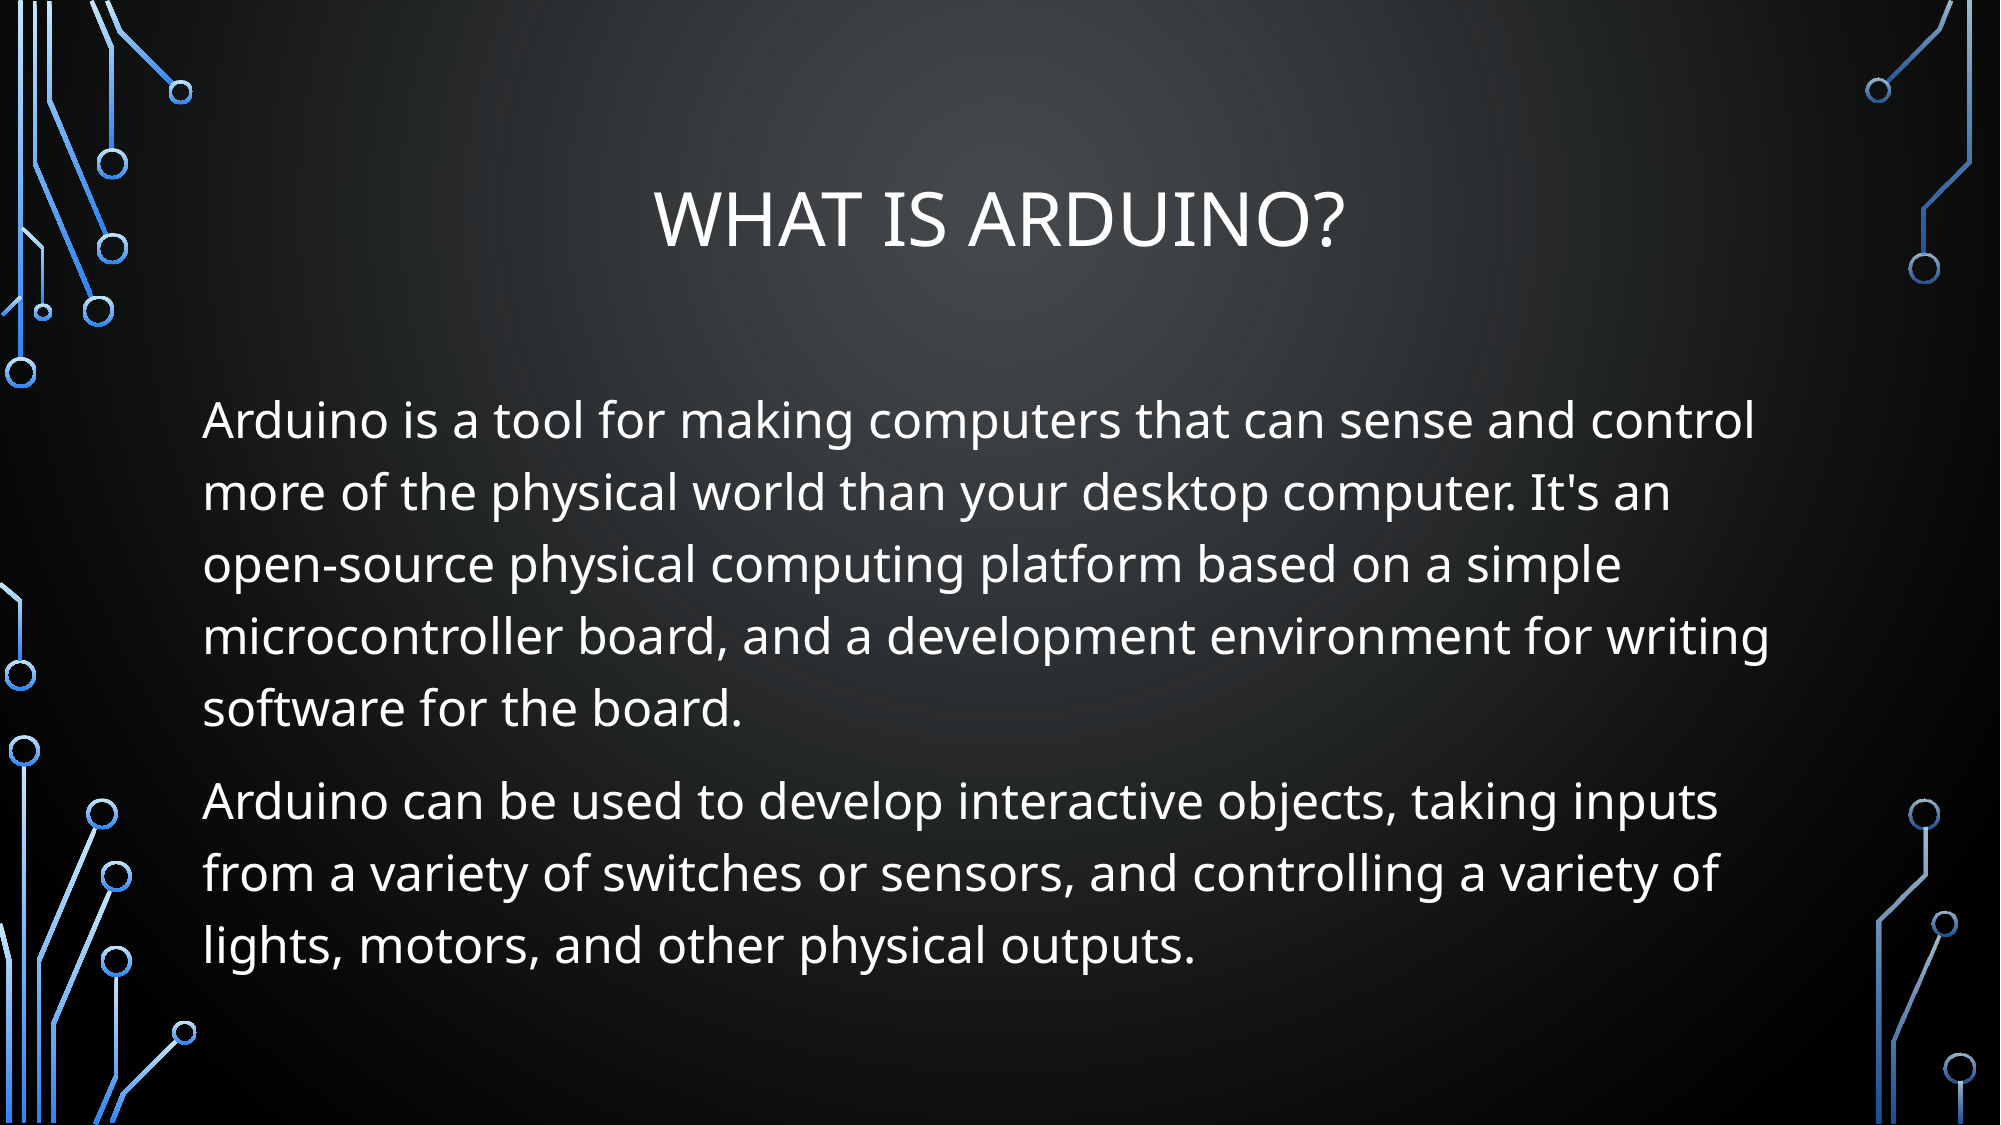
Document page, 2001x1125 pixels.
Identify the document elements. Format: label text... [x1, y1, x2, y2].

list Arduino is a tool for making computers that can sense and control more of the physical world than your desktop computer. It's an open-source physical computing platform based on a simple microcontroller board, and a development environment for writing software for the board. Arduino can be used to develop interactive objects, taking inputs from a variety of switches or sensors, and controlling a variety of lights, motors, and other physical outputs. [187, 369, 1813, 950]
title WHAT IS ARDUINO? [187, 101, 1813, 344]
